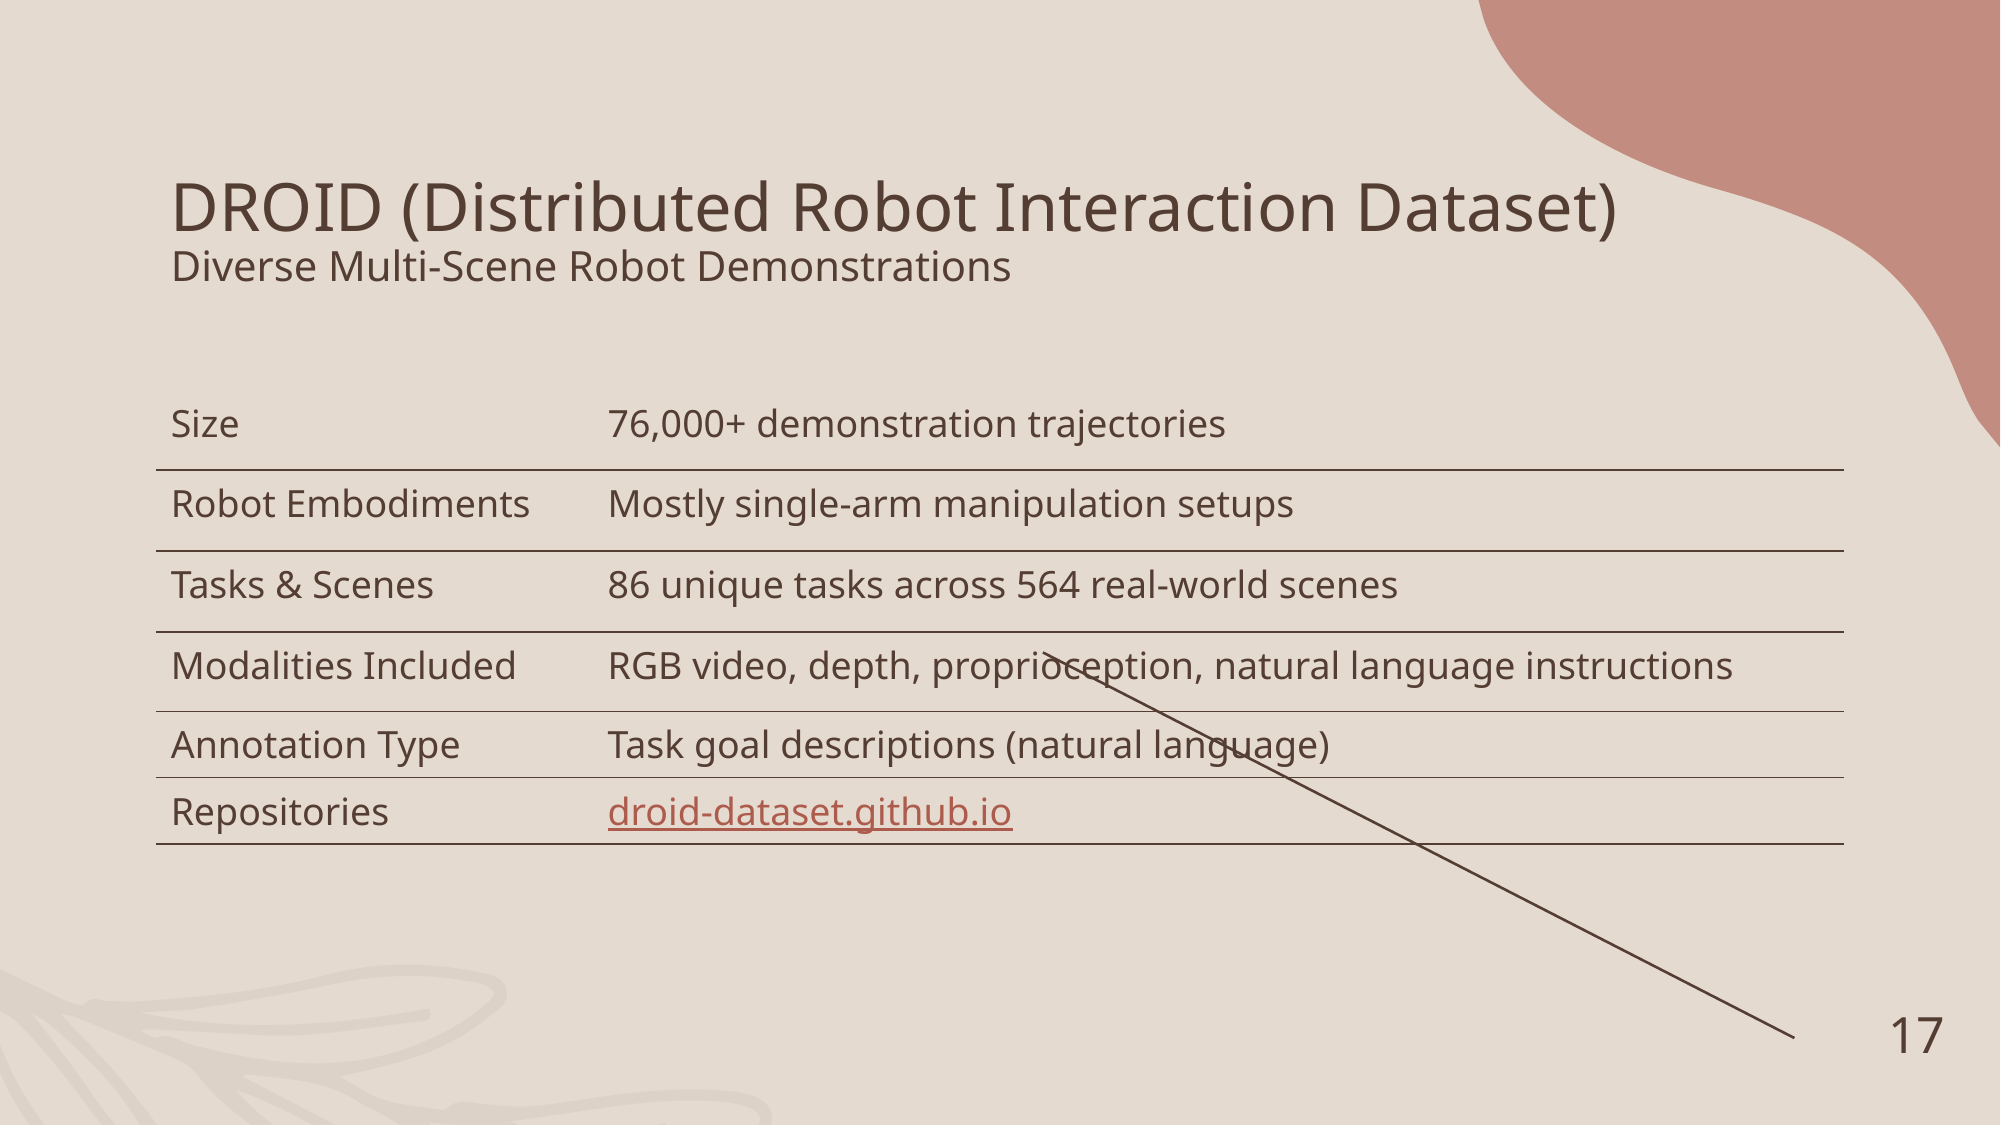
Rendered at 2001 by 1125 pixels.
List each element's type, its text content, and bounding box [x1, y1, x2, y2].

table_cell RGB video, depth, proprioception, natural language instructions [593, 633, 1844, 711]
table_cell Tasks & Scenes [156, 552, 593, 631]
table_header 76,000+ demonstration trajectories [593, 390, 1844, 469]
table_cell Annotation Type [156, 712, 593, 777]
table_cell droid-dataset.github.io [593, 778, 1844, 843]
table_cell 86 unique tasks across 564 real-world scenes [593, 552, 1844, 631]
table_cell Modalities Included [156, 633, 593, 711]
table_header Size [156, 390, 593, 469]
title DROID (Distributed Robot Interaction Dataset) Diverse Multi-Scene Robot Demonstrations [155, 147, 2000, 298]
table_cell Mostly single-arm manipulation setups [593, 471, 1844, 550]
slide_number 17 [1862, 964, 1971, 1112]
table_cell Robot Embodiments [156, 471, 593, 550]
table_cell Repositories [156, 778, 593, 843]
table_cell Task goal descriptions (natural language) [593, 712, 1844, 777]
